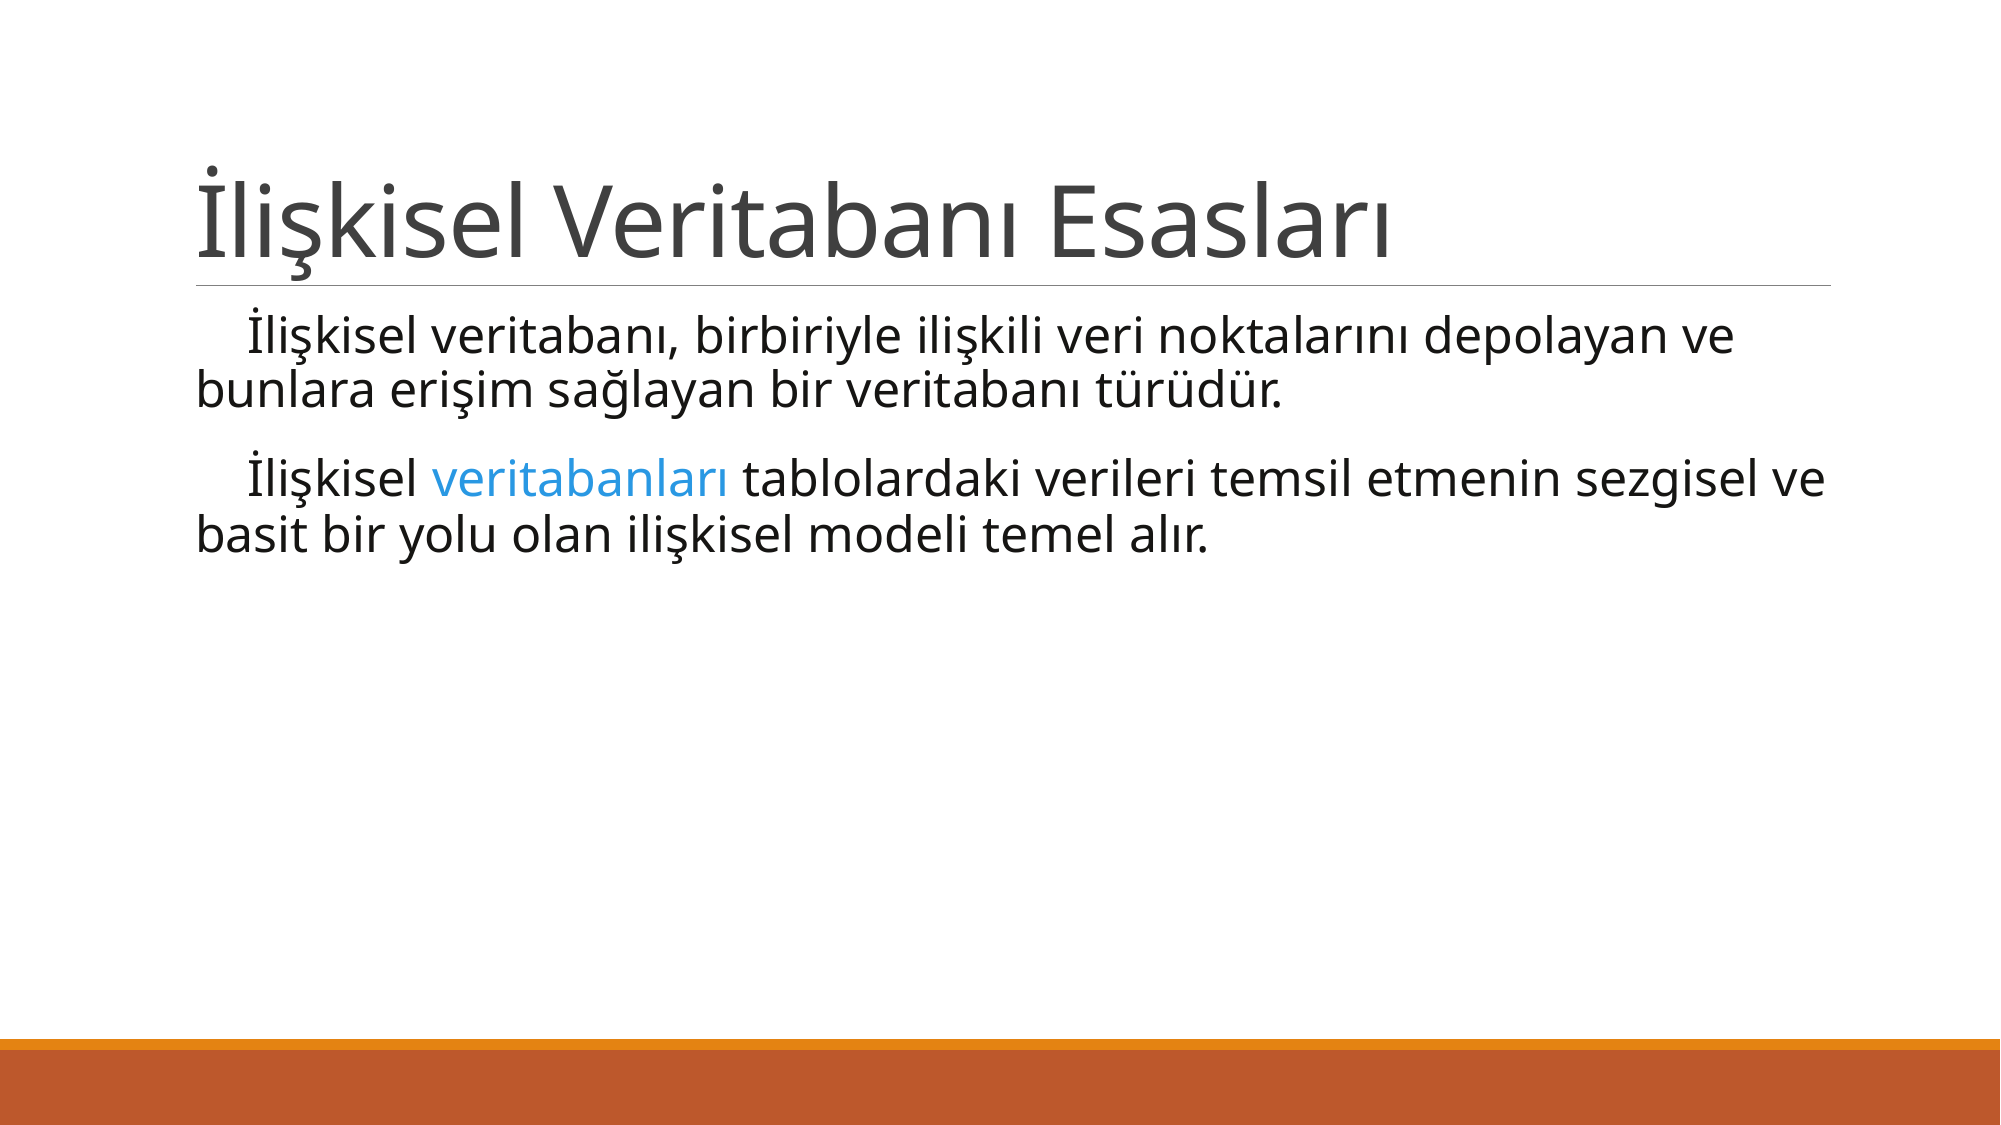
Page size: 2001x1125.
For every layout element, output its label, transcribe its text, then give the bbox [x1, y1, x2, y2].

list İlişkisel veritabanı, birbiriyle ilişkili veri noktalarını depolayan ve bunlara erişim sağlayan bir veritabanı türüdür. İlişkisel veritabanları tablolardaki verileri temsil etmenin sezgisel ve basit bir yolu olan ilişkisel modeli temel alır. [180, 302, 1830, 963]
title İlişkisel Veritabanı Esasları [180, 47, 1830, 285]
